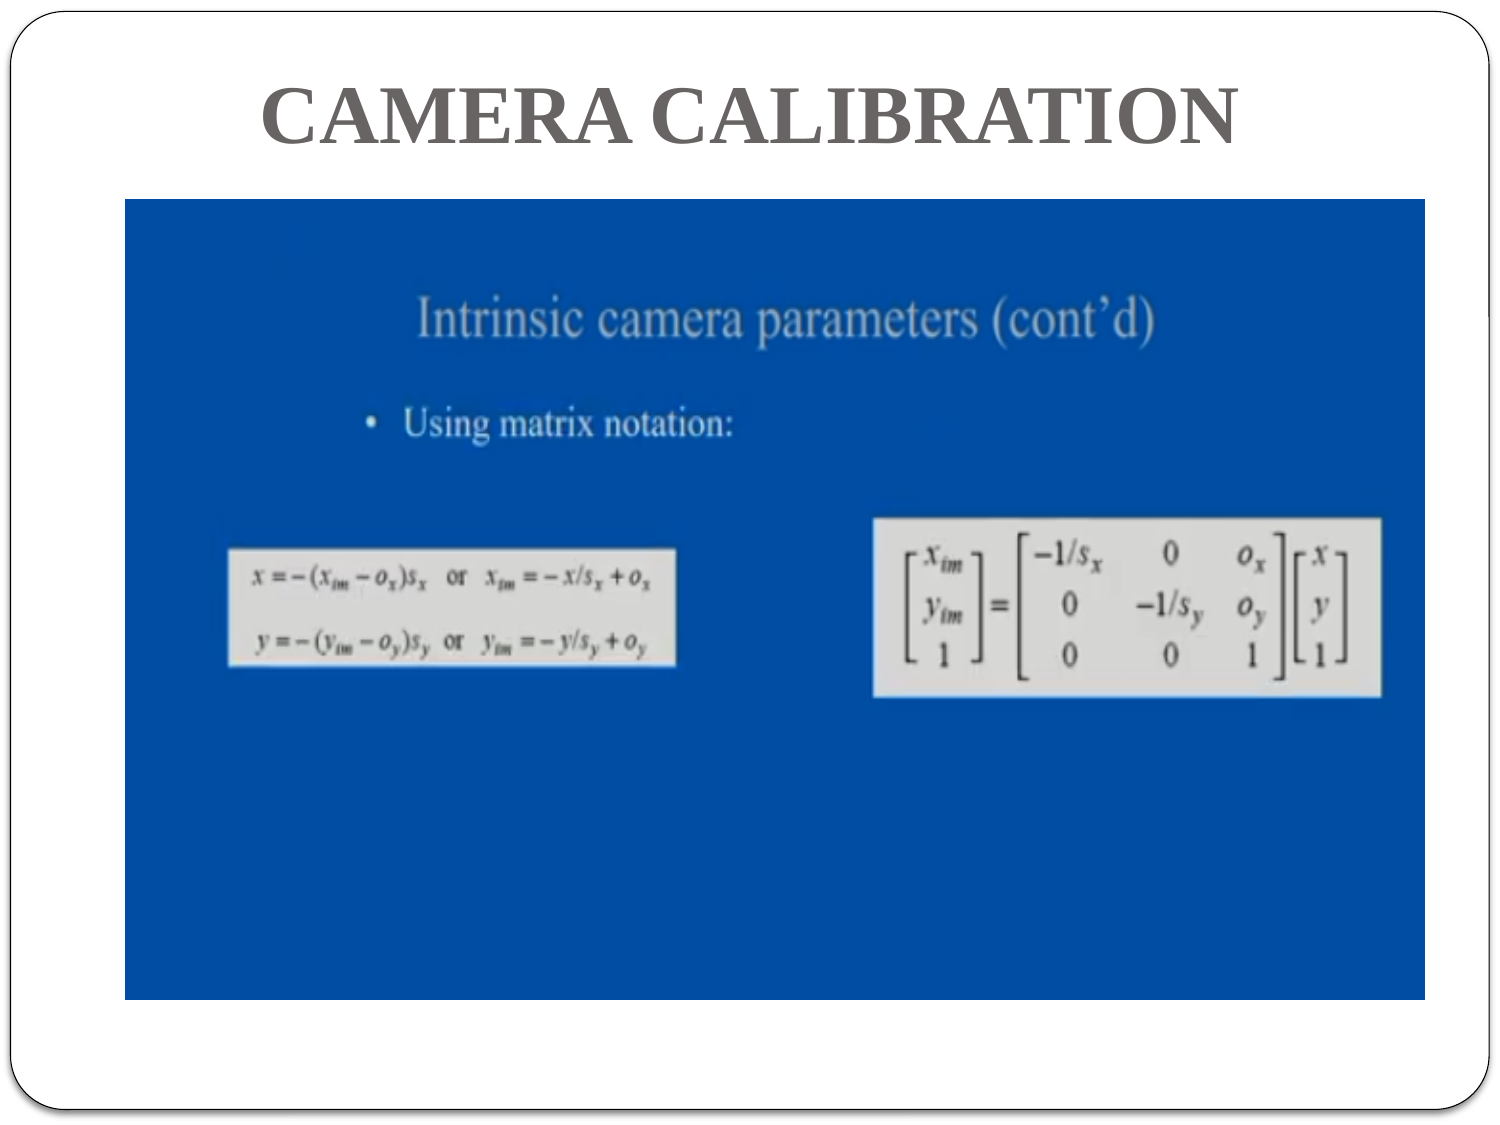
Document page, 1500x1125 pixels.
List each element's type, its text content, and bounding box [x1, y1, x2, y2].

text_box CAMERA CALIBRATION [74, 45, 1425, 175]
picture [124, 199, 1426, 1001]
